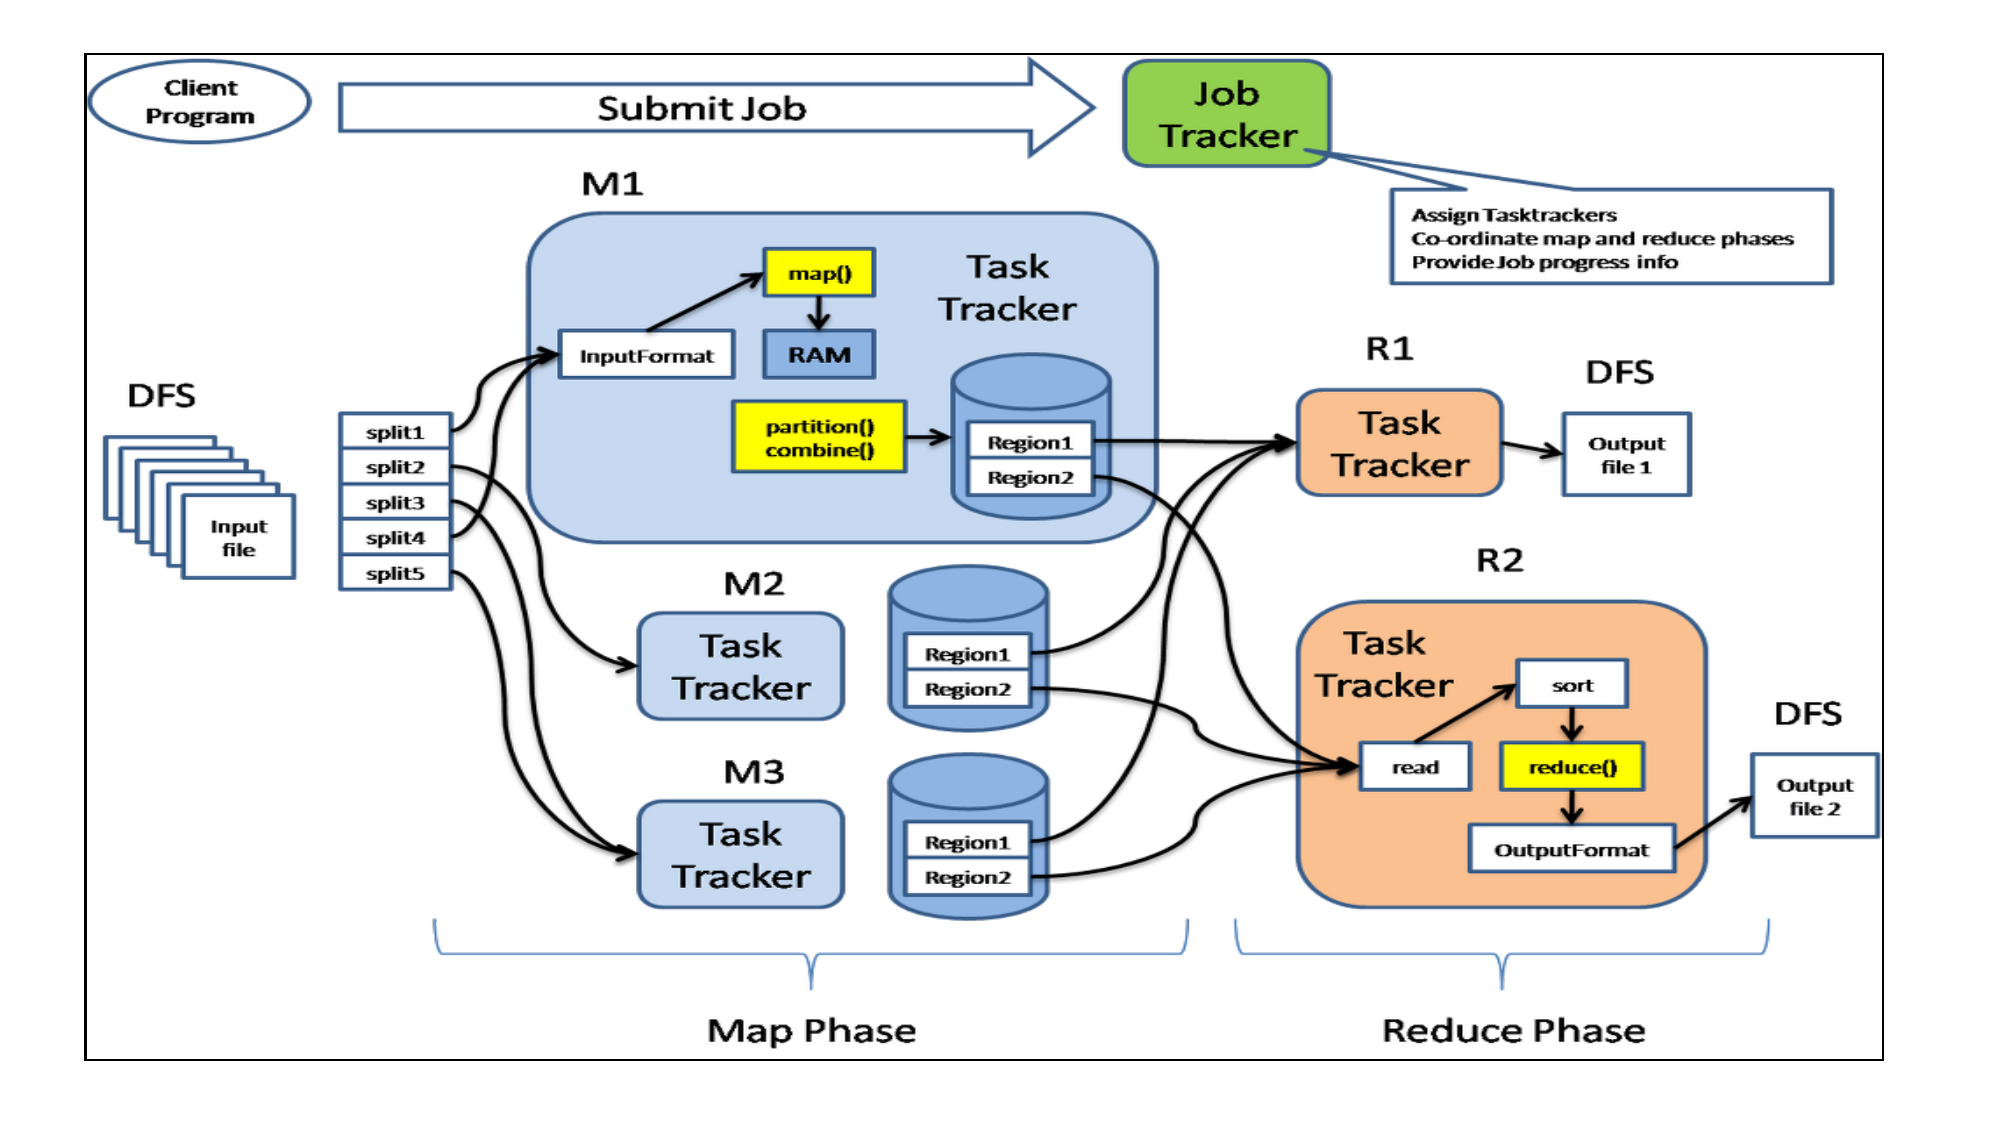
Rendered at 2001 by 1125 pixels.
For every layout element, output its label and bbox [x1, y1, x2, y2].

picture [86, 55, 1882, 1059]
